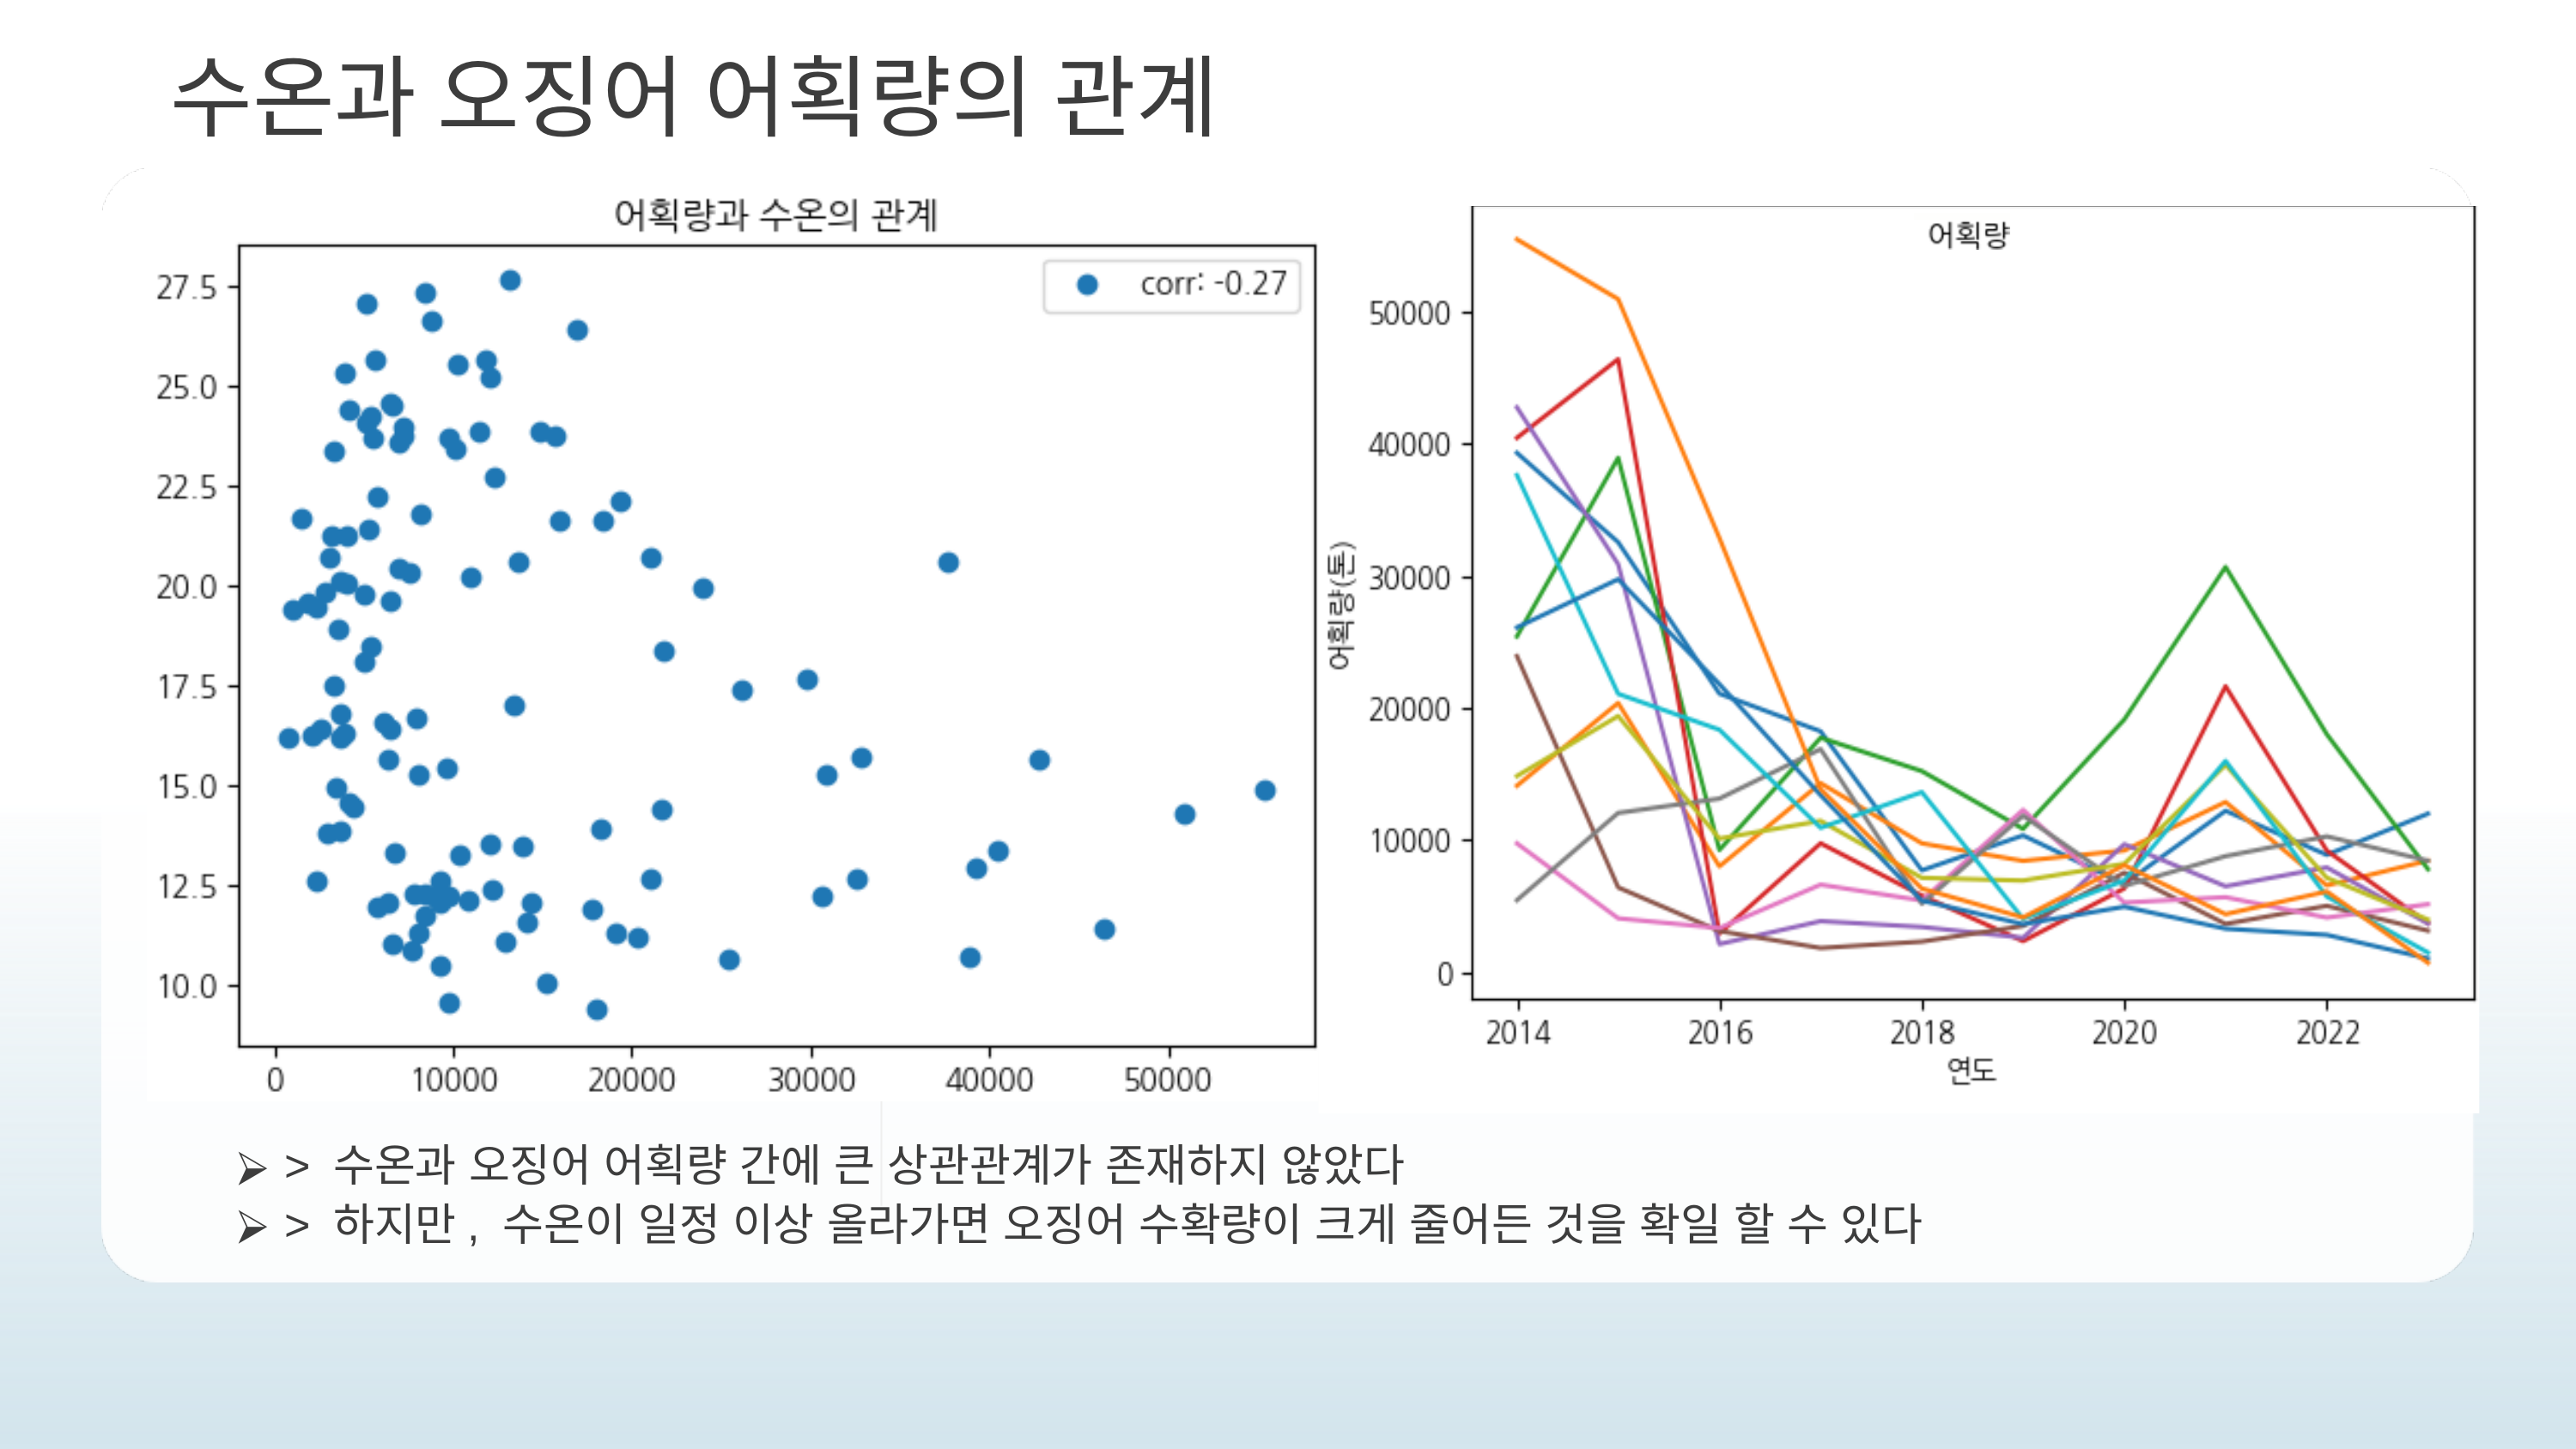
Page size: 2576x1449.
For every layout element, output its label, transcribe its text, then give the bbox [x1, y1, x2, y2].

picture [0, 167, 2576, 1449]
text_box 수온과 오징어 어획량의 관계 [101, 26, 1288, 151]
